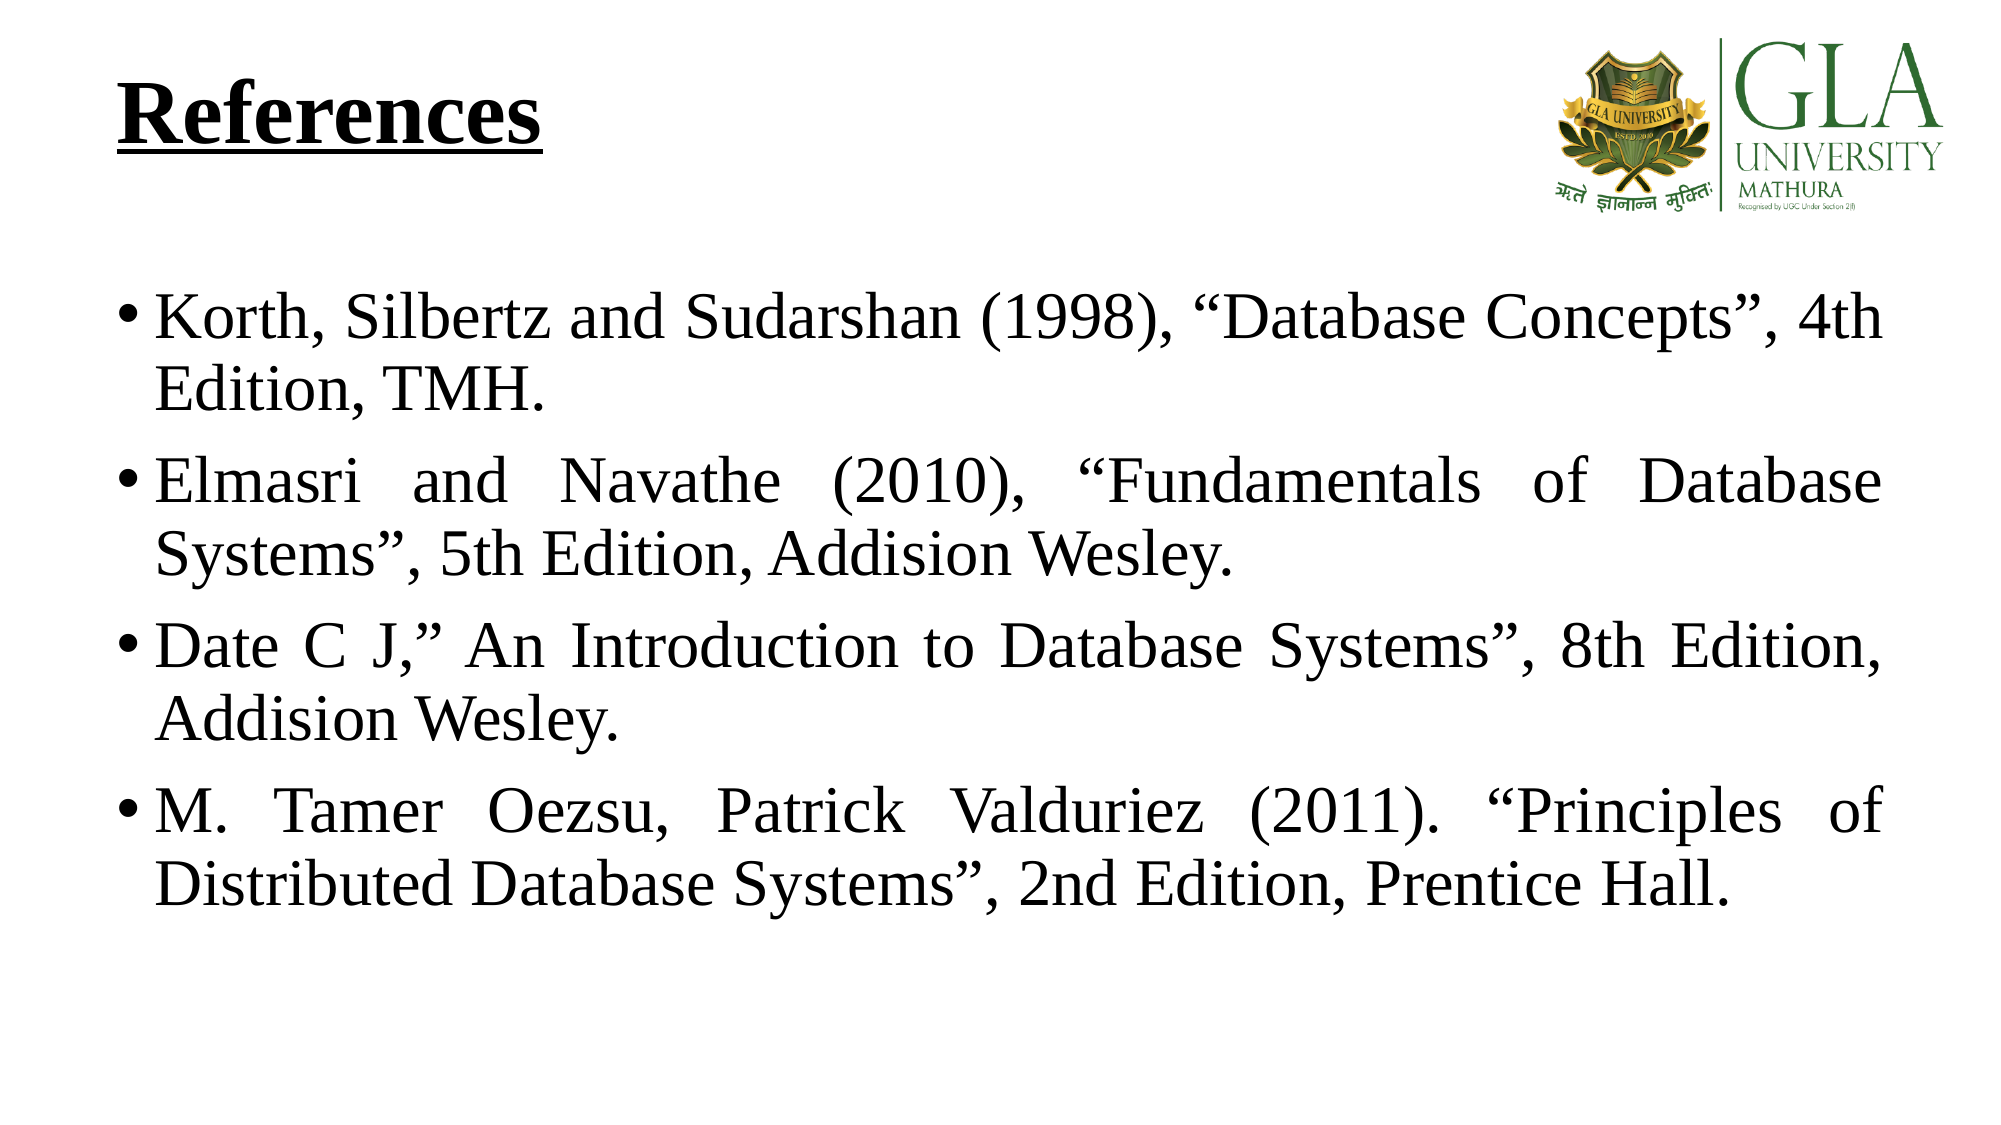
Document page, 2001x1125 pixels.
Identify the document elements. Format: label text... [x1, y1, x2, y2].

title References [101, 37, 1443, 191]
picture [1502, 0, 1998, 239]
list Korth, Silbertz and Sudarshan (1998), “Database Concepts”, 4th Edition, TMH. Elmasri and Navathe (2010), “Fundamentals of Database Systems”, 5th Edition, Addision Wesley. Date C J,” An Introduction to Database Systems”, 8th Edition, Addision Wesley. M. Tamer Oezsu, Patrick Valduriez (2011). “Principles of Distributed Database Systems”, 2nd Edition, Prentice Hall. [101, 272, 1902, 1024]
